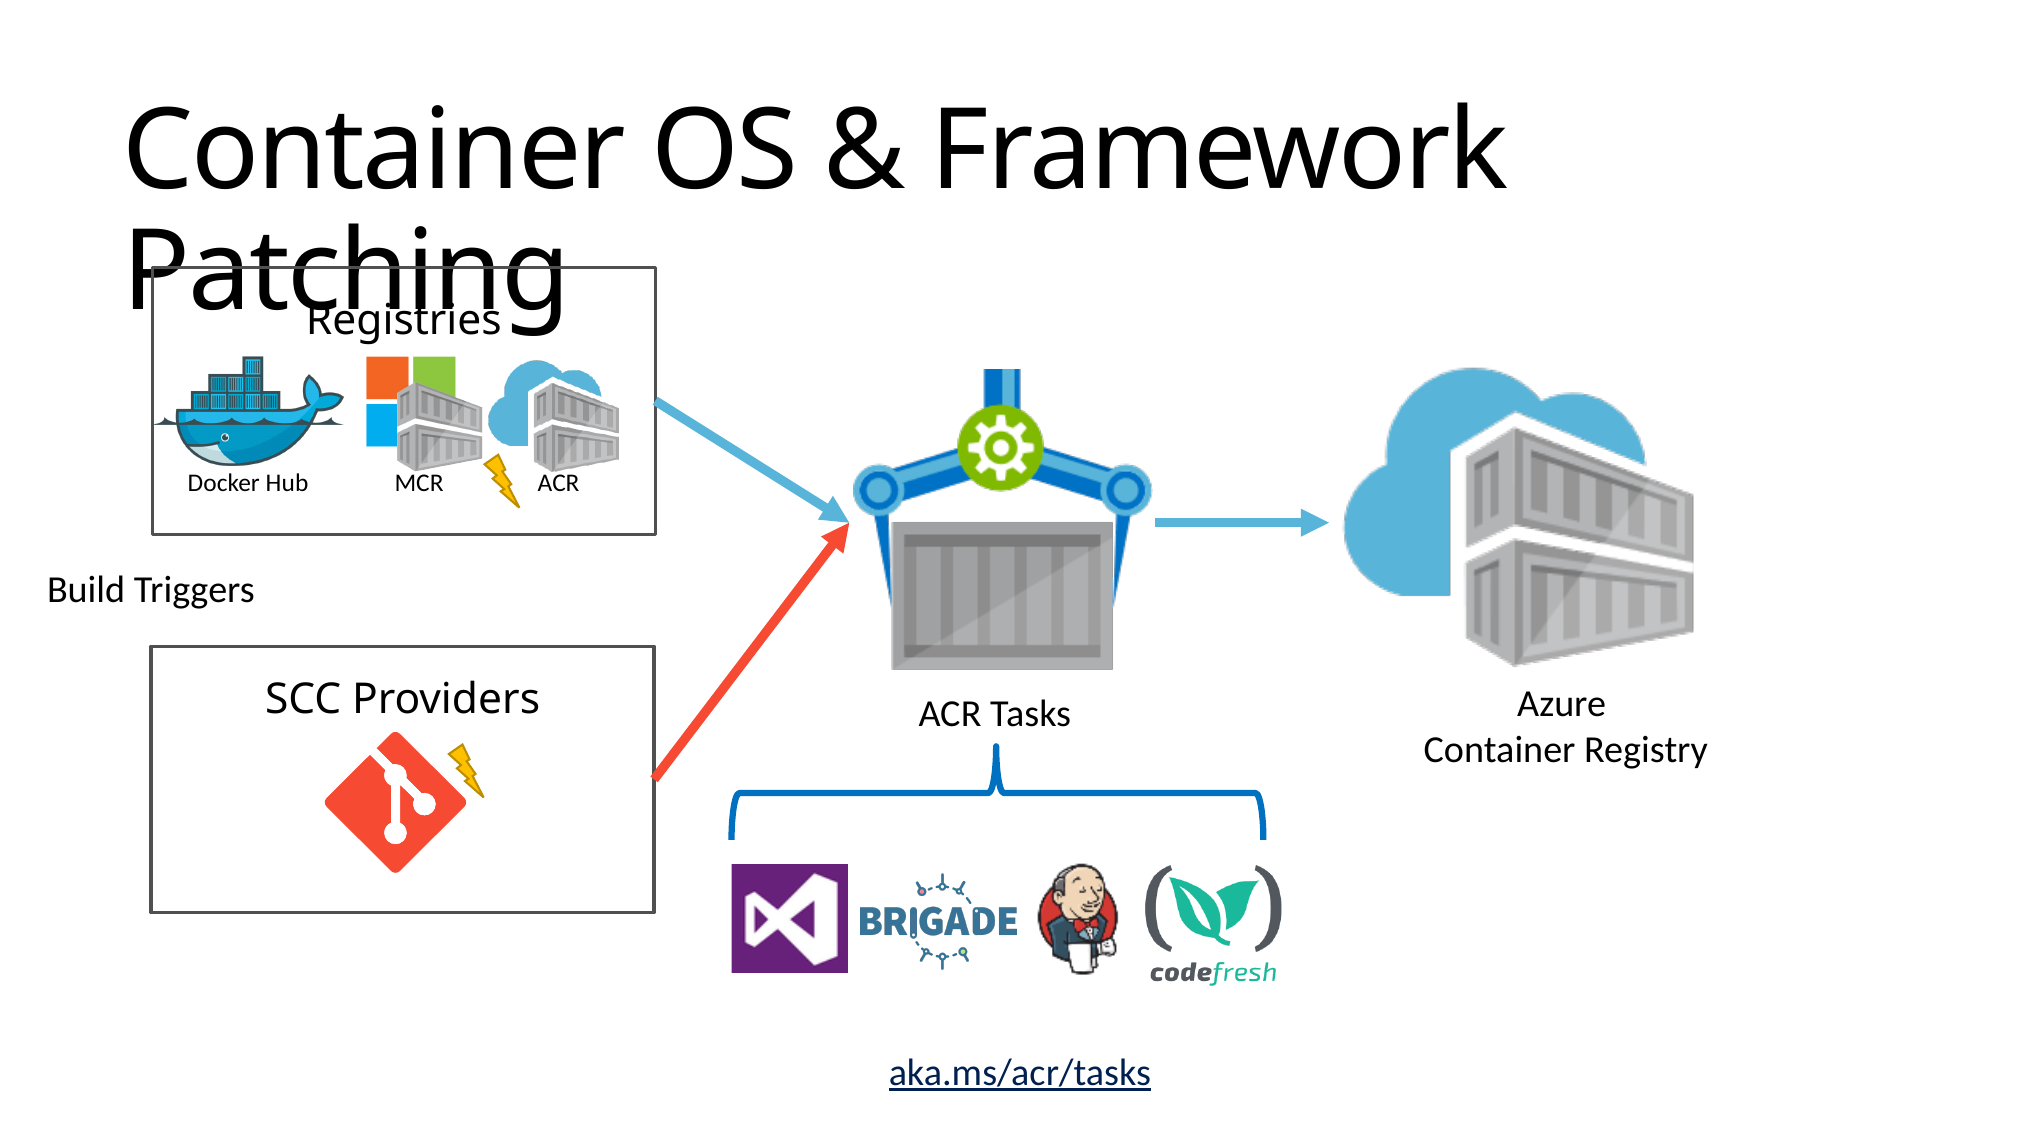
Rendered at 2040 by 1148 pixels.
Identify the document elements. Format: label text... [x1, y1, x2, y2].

text_box Registries [151, 267, 656, 535]
picture [731, 864, 849, 973]
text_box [152, 342, 634, 509]
text_box ACR Tasks [903, 681, 1087, 742]
text_box aka.ms/acr/tasks [873, 1039, 1166, 1101]
text_box [730, 745, 1265, 840]
picture [324, 731, 467, 873]
text_box SCC Providers [150, 645, 655, 913]
picture [1142, 861, 1284, 987]
title Container OS & Framework Patching [98, 76, 1942, 170]
picture [859, 873, 1018, 970]
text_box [655, 400, 850, 523]
picture [849, 369, 1156, 676]
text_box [653, 522, 850, 780]
picture [1328, 319, 1735, 726]
text_box Build Triggers [32, 557, 270, 618]
picture [1035, 861, 1137, 979]
text_box Azure Container Registry [1408, 726, 1723, 778]
